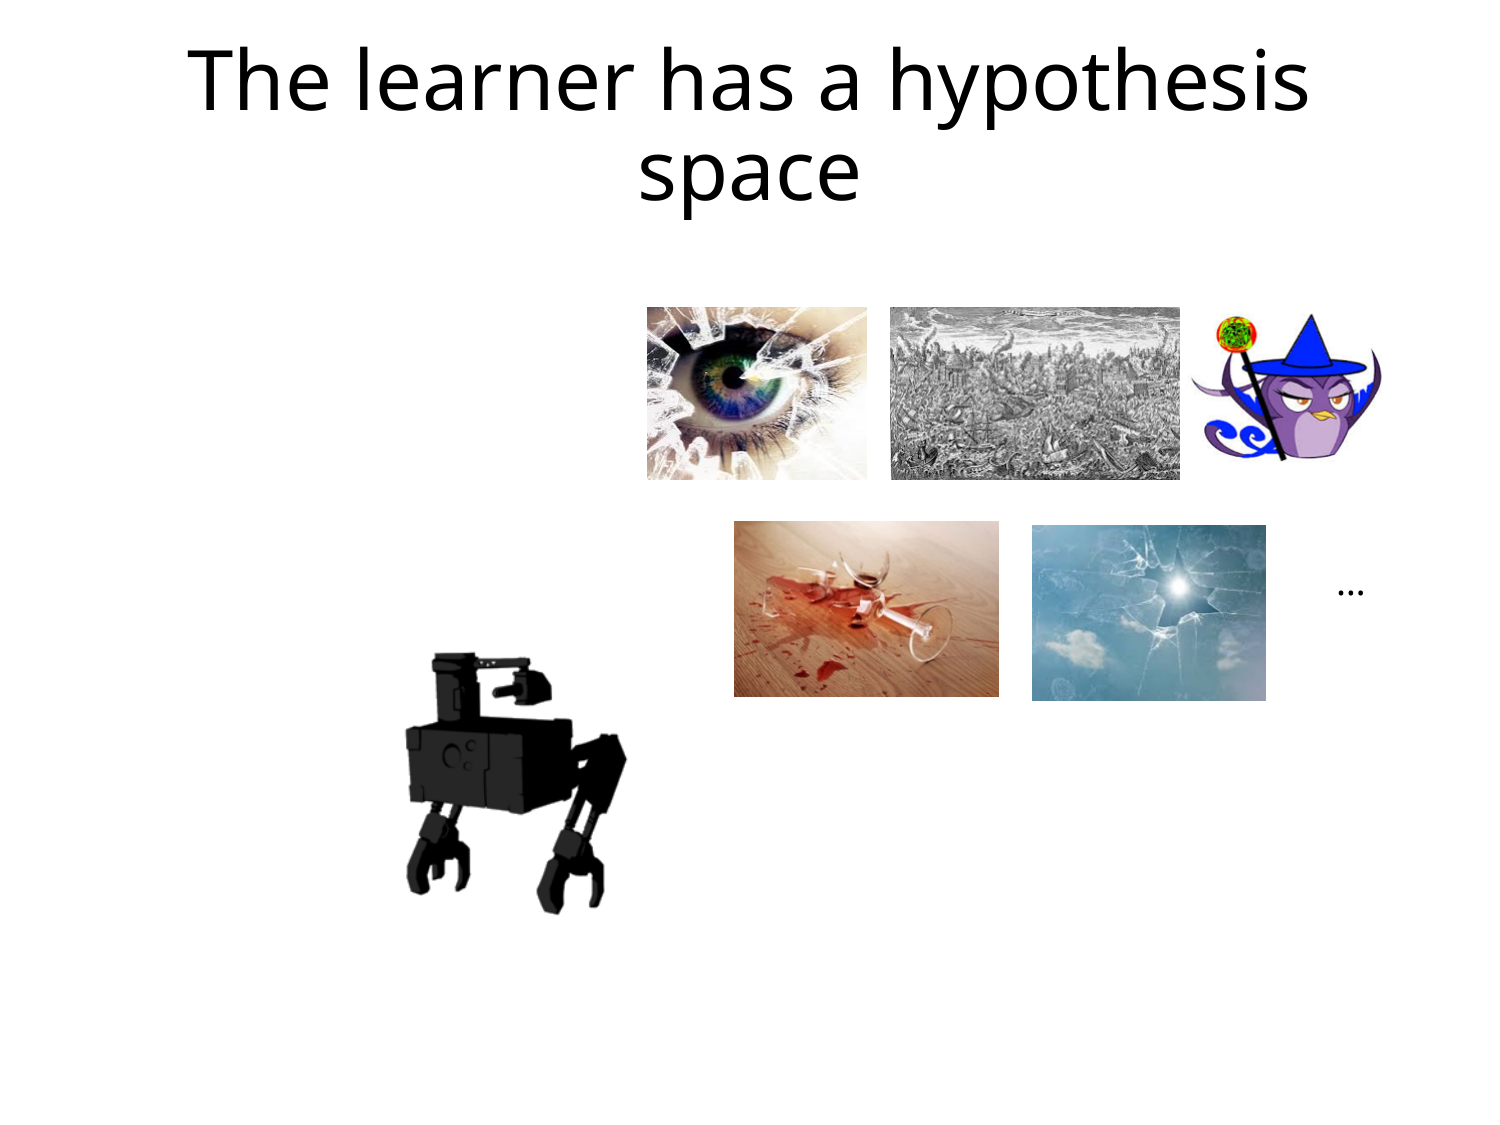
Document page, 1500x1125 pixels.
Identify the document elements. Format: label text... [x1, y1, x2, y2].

picture [1032, 525, 1266, 701]
picture [734, 521, 999, 697]
picture [382, 612, 648, 942]
picture [647, 307, 867, 481]
title The learner has a hypothesis space [103, 59, 1397, 198]
picture [890, 307, 1399, 481]
text_box … [1321, 550, 1381, 611]
